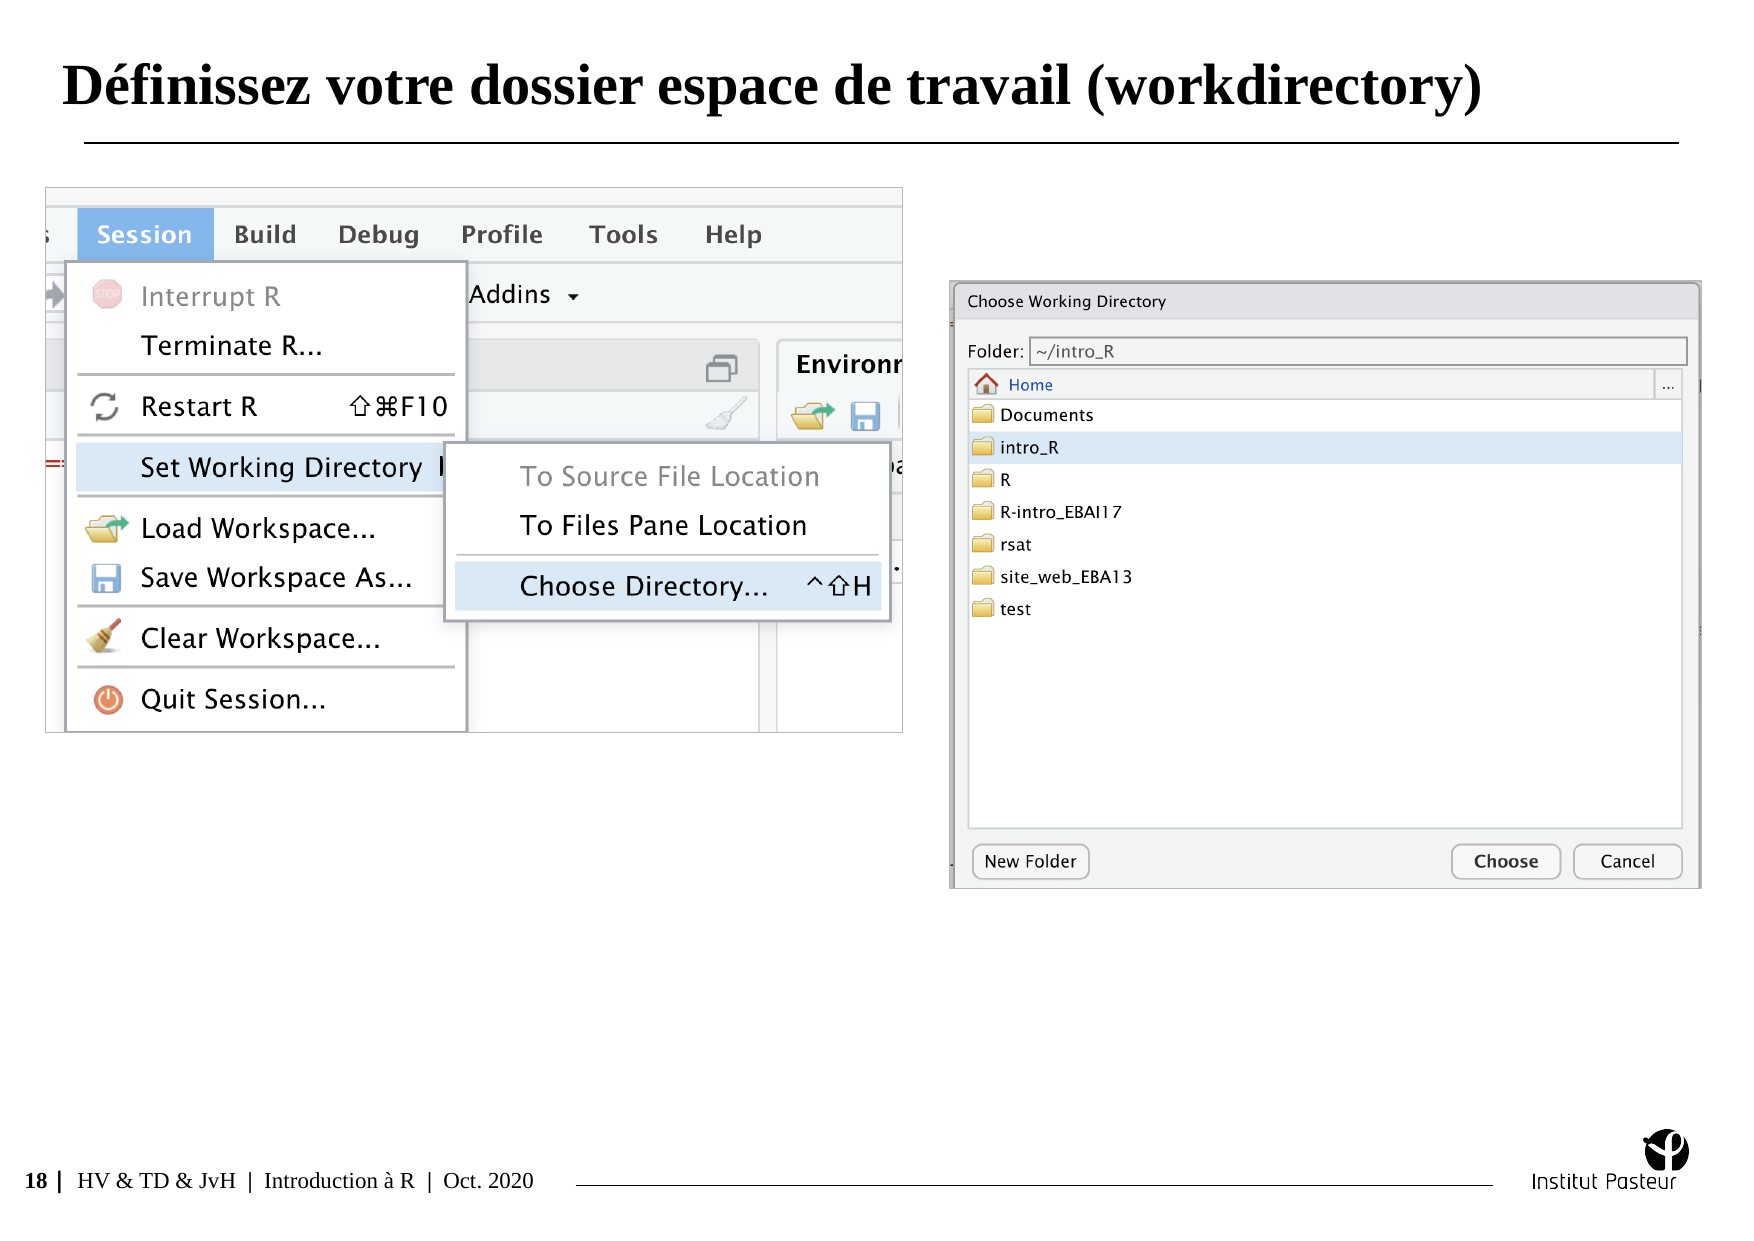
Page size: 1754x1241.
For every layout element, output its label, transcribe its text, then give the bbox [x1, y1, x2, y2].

text_box Définissez votre dossier espace de travail (workdirectory) [62, 2, 1692, 160]
picture [950, 281, 1701, 888]
picture [1533, 1129, 1689, 1189]
picture [46, 187, 903, 733]
